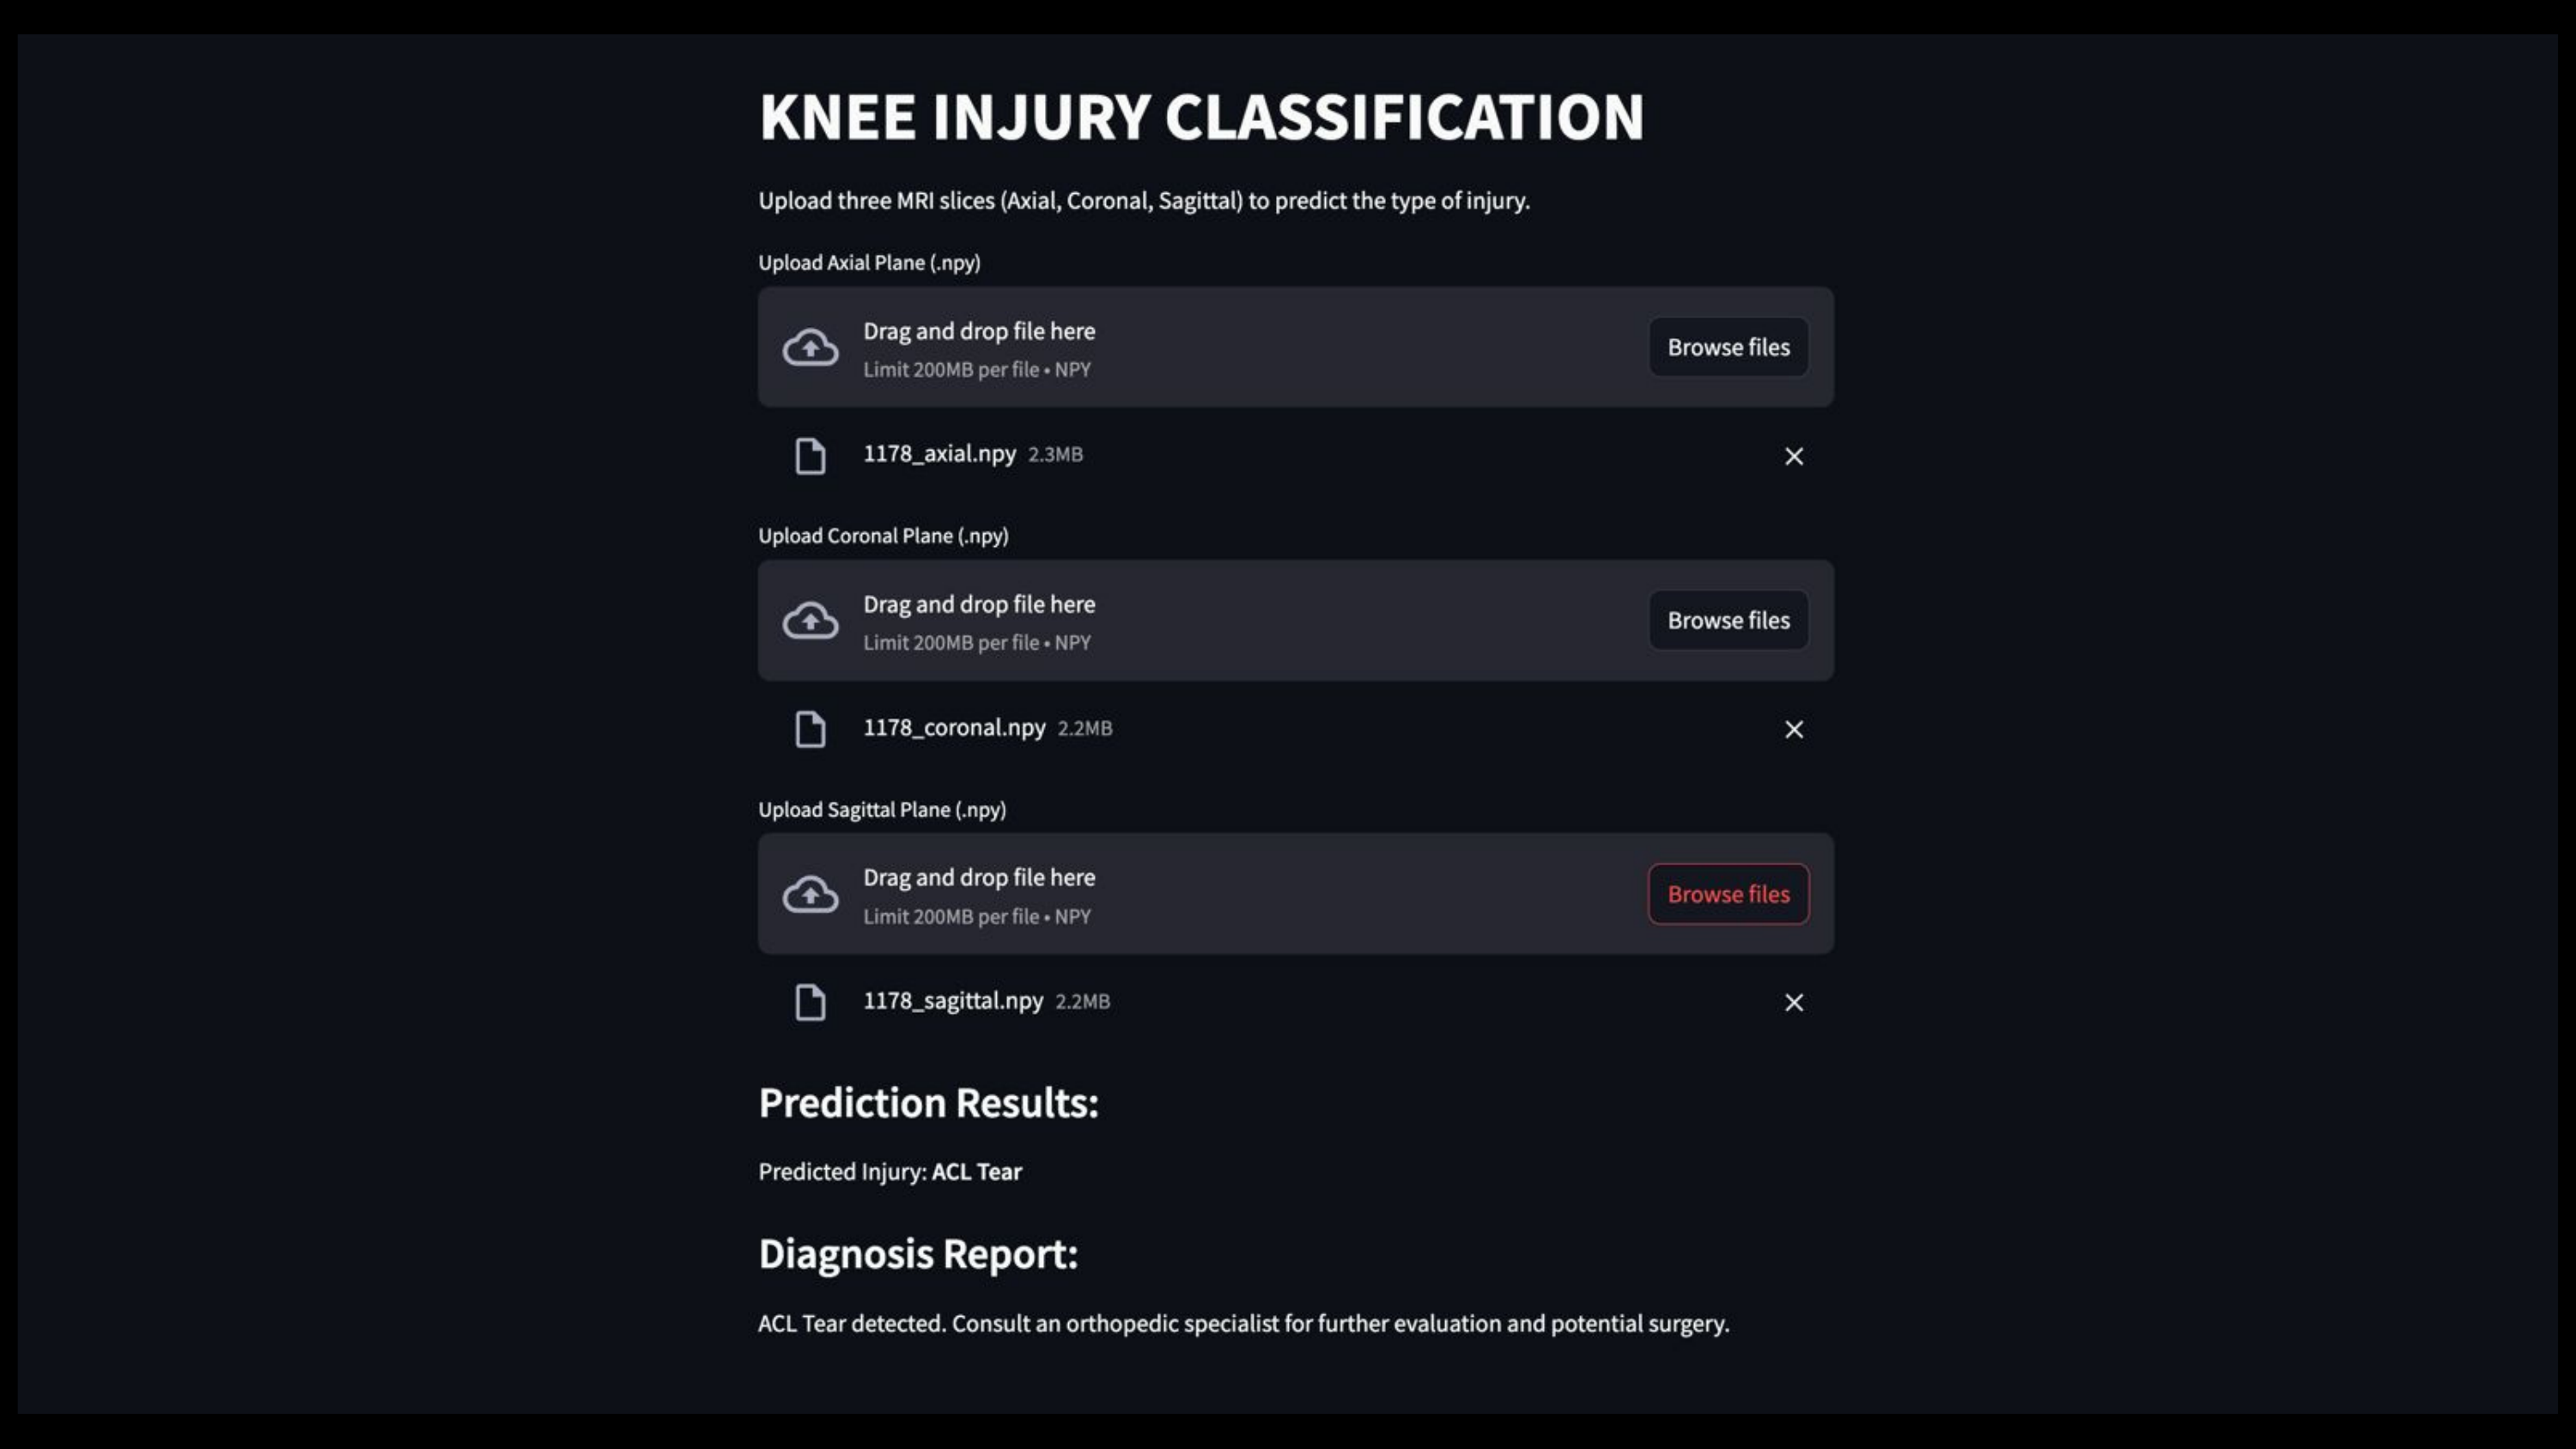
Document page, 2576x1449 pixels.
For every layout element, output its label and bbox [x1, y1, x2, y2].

text_box [17, 34, 2559, 1415]
